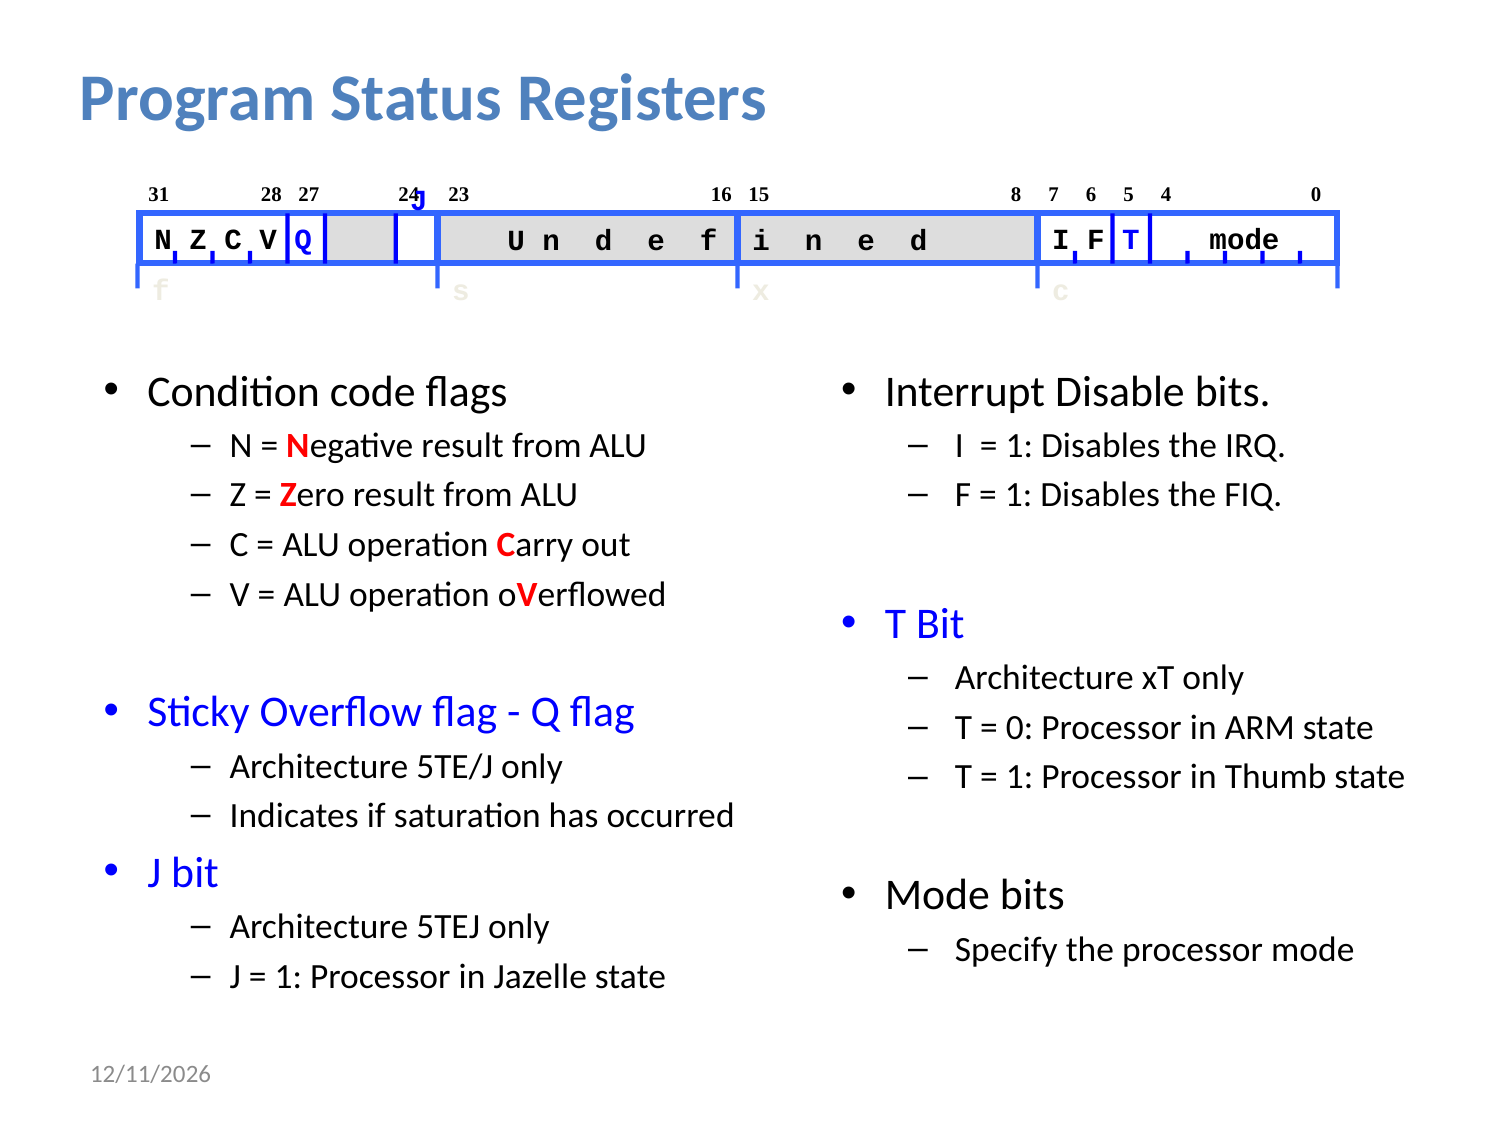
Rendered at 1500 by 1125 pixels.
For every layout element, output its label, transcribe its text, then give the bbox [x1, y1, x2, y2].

list Condition code flags N = Negative result from ALU Z = Zero result from ALU C = ALU operation Carry out V = ALU operation oVerflowed Sticky Overflow flag - Q flag Architecture 5TE/J only Indicates if saturation has occurred J bit Architecture 5TEJ only J = 1: Processor in Jazelle state [59, 354, 780, 1041]
title Program Status Registers [64, 0, 1415, 188]
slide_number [75, 1042, 425, 1103]
list Interrupt Disable bits. I = 1: Disables the IRQ. F = 1: Disables the FIQ. T Bit Architecture xT only T = 0: Processor in ARM state T = 1: Processor in Thumb state Mode bits Specify the processor mode [764, 354, 1483, 999]
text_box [137, 175, 1338, 314]
